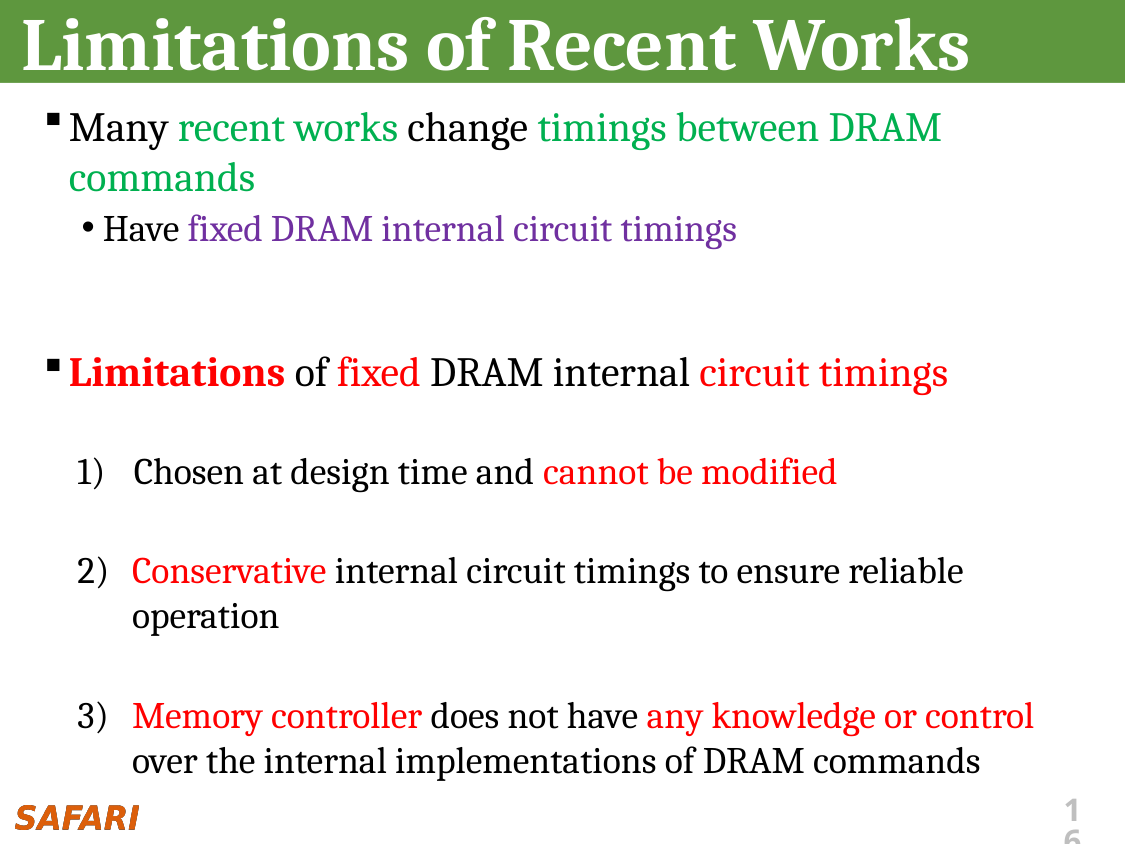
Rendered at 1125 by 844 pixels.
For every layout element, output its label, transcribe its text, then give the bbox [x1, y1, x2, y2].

text_box 16 [1057, 794, 1105, 829]
text_box Many recent works change timings between DRAM commands Have fixed DRAM internal circuit timings Limitations of fixed DRAM internal circuit timings Chosen at design time and cannot be modified Conservative internal circuit timings to ensure reliable operation Memory controller does not have any knowledge or control over the internal implementations of DRAM commands [28, 91, 1097, 779]
text_box [0, 0, 1125, 83]
title Limitations of Recent Works [9, 0, 1058, 55]
picture [15, 805, 139, 830]
